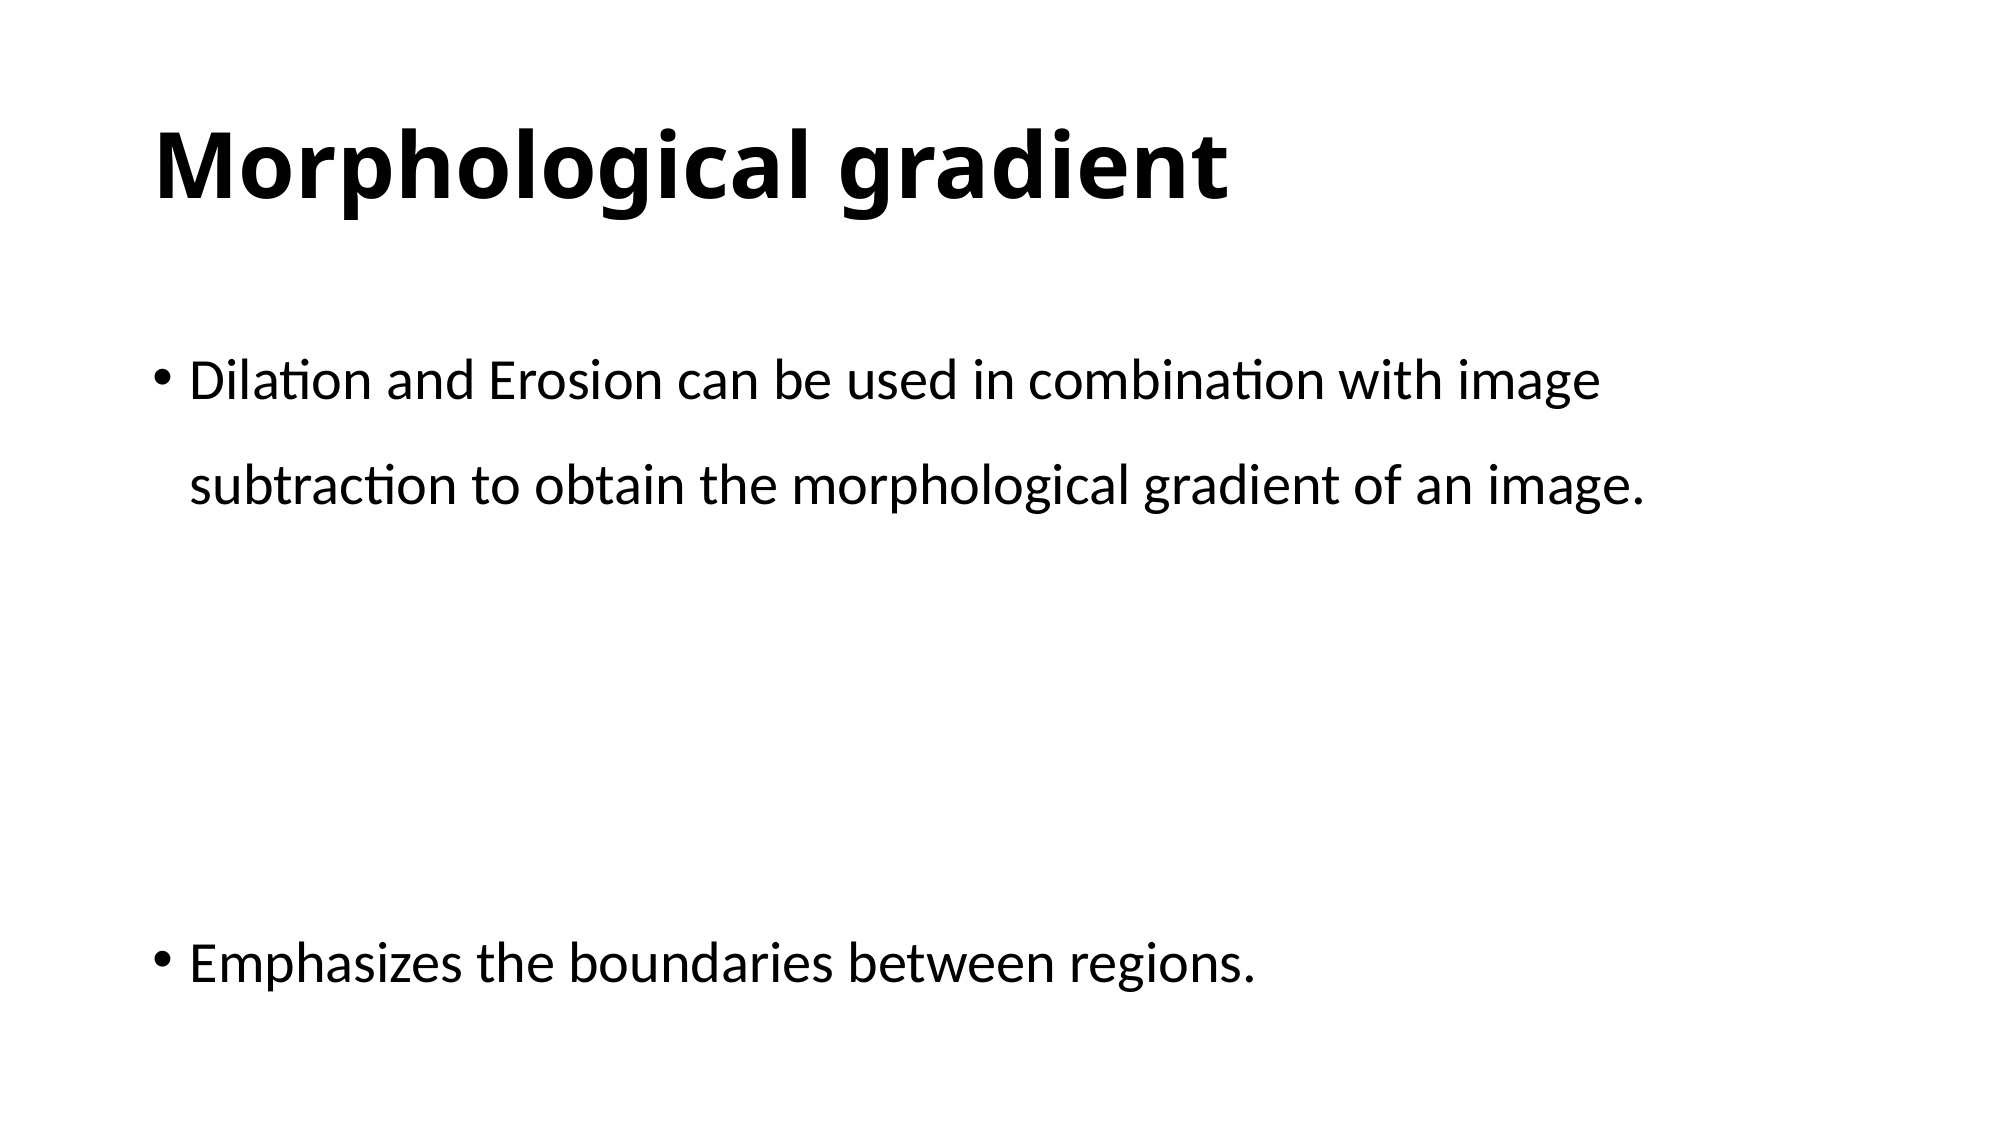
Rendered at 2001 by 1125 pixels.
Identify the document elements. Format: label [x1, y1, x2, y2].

title [137, 59, 1863, 278]
